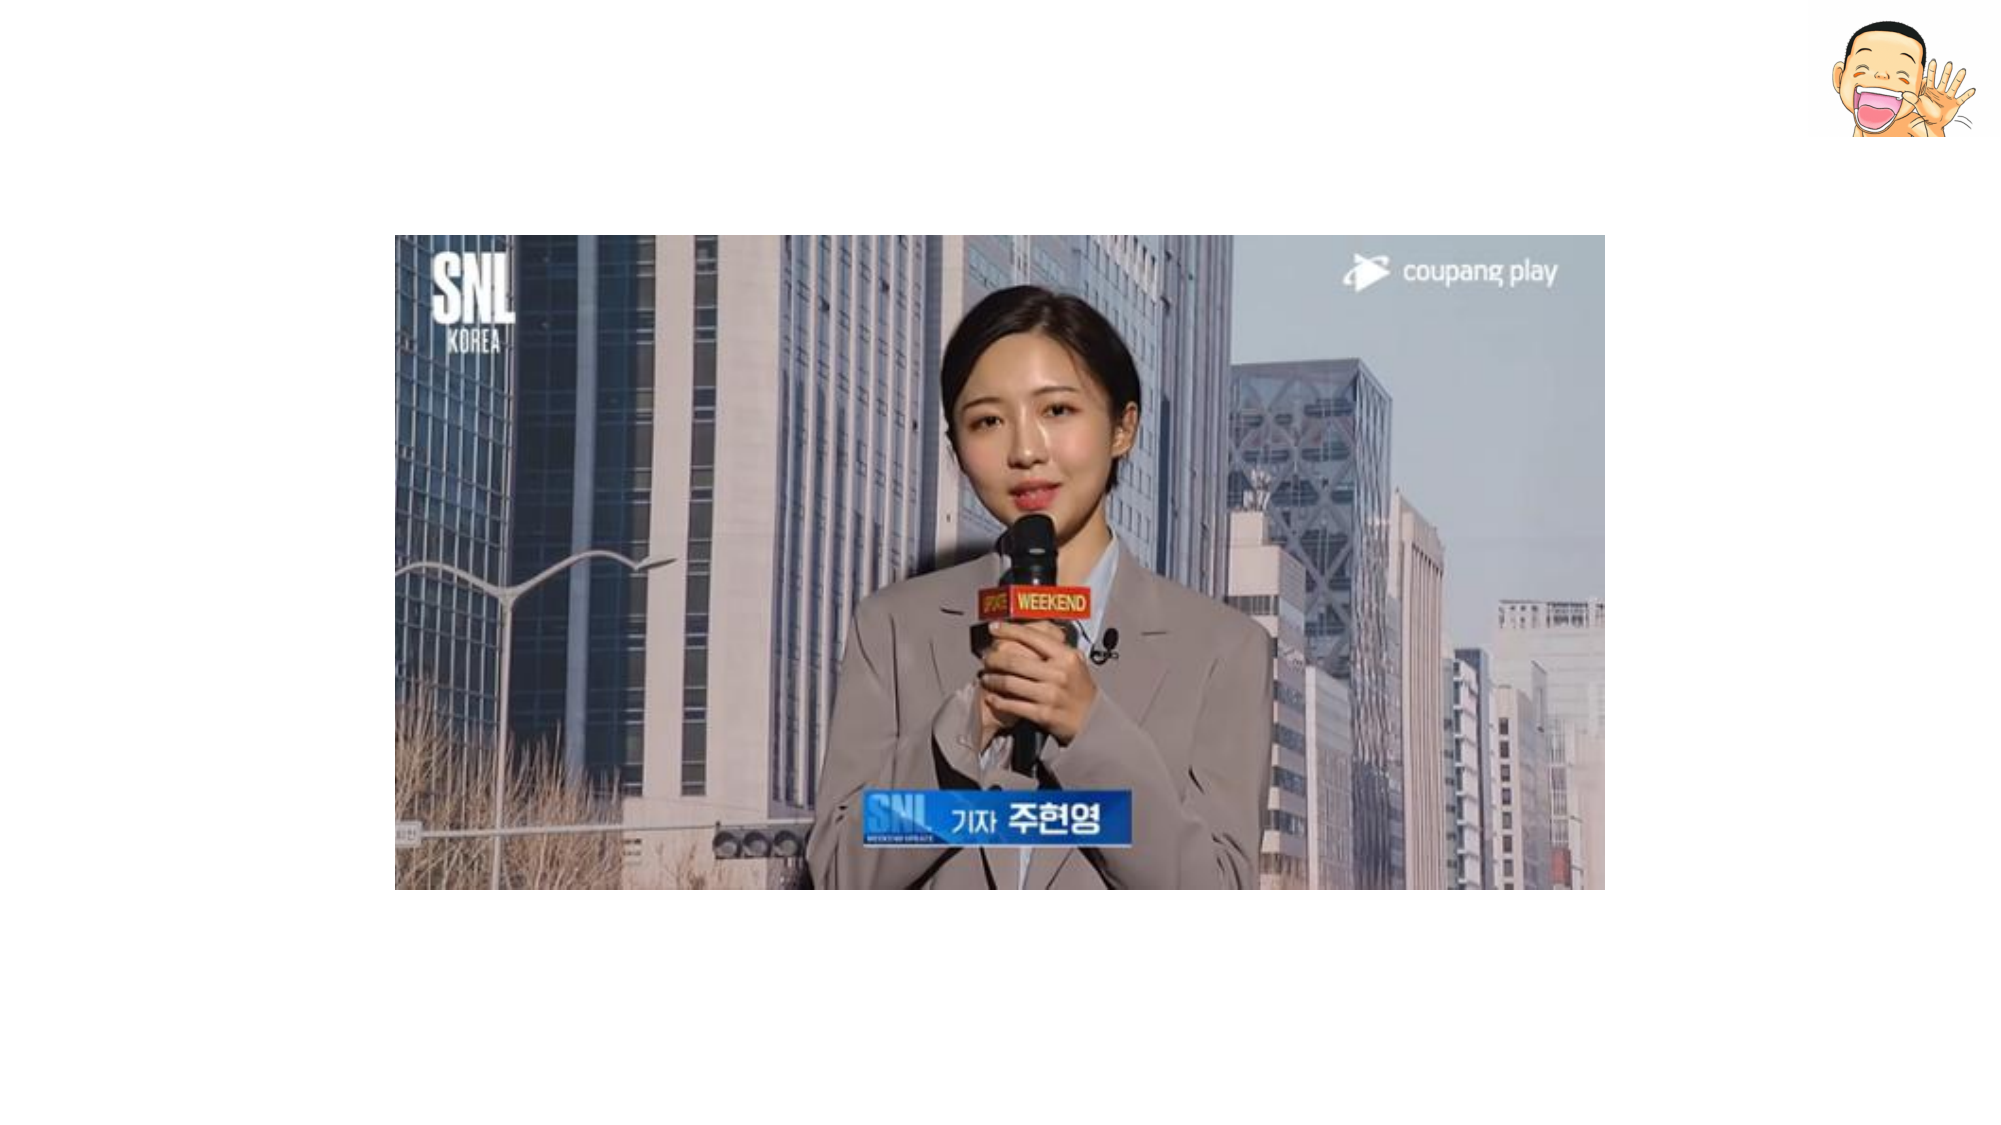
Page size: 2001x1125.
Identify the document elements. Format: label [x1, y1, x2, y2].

picture [1808, 0, 2000, 137]
picture [395, 235, 1605, 890]
